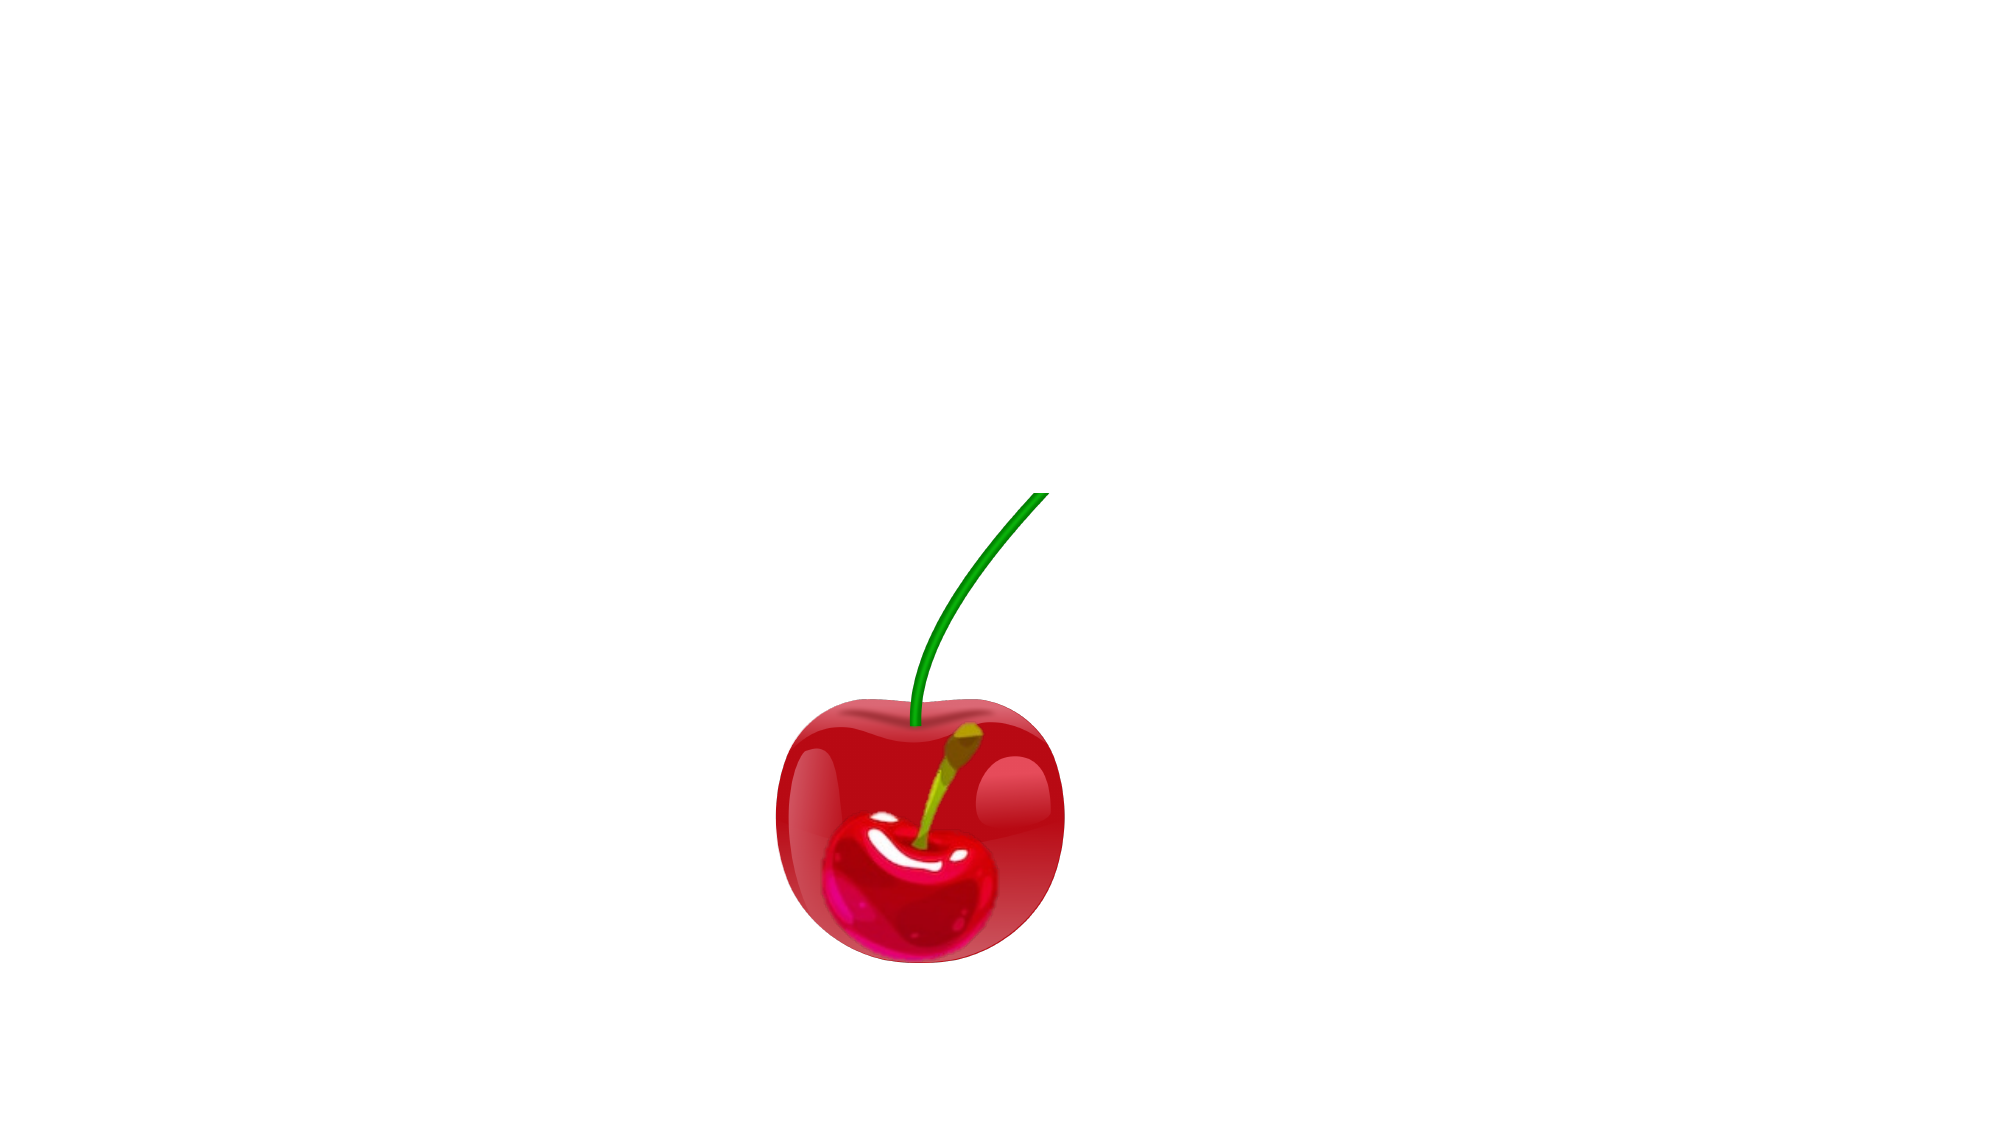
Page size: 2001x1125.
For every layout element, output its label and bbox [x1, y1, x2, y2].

picture [775, 493, 1068, 963]
